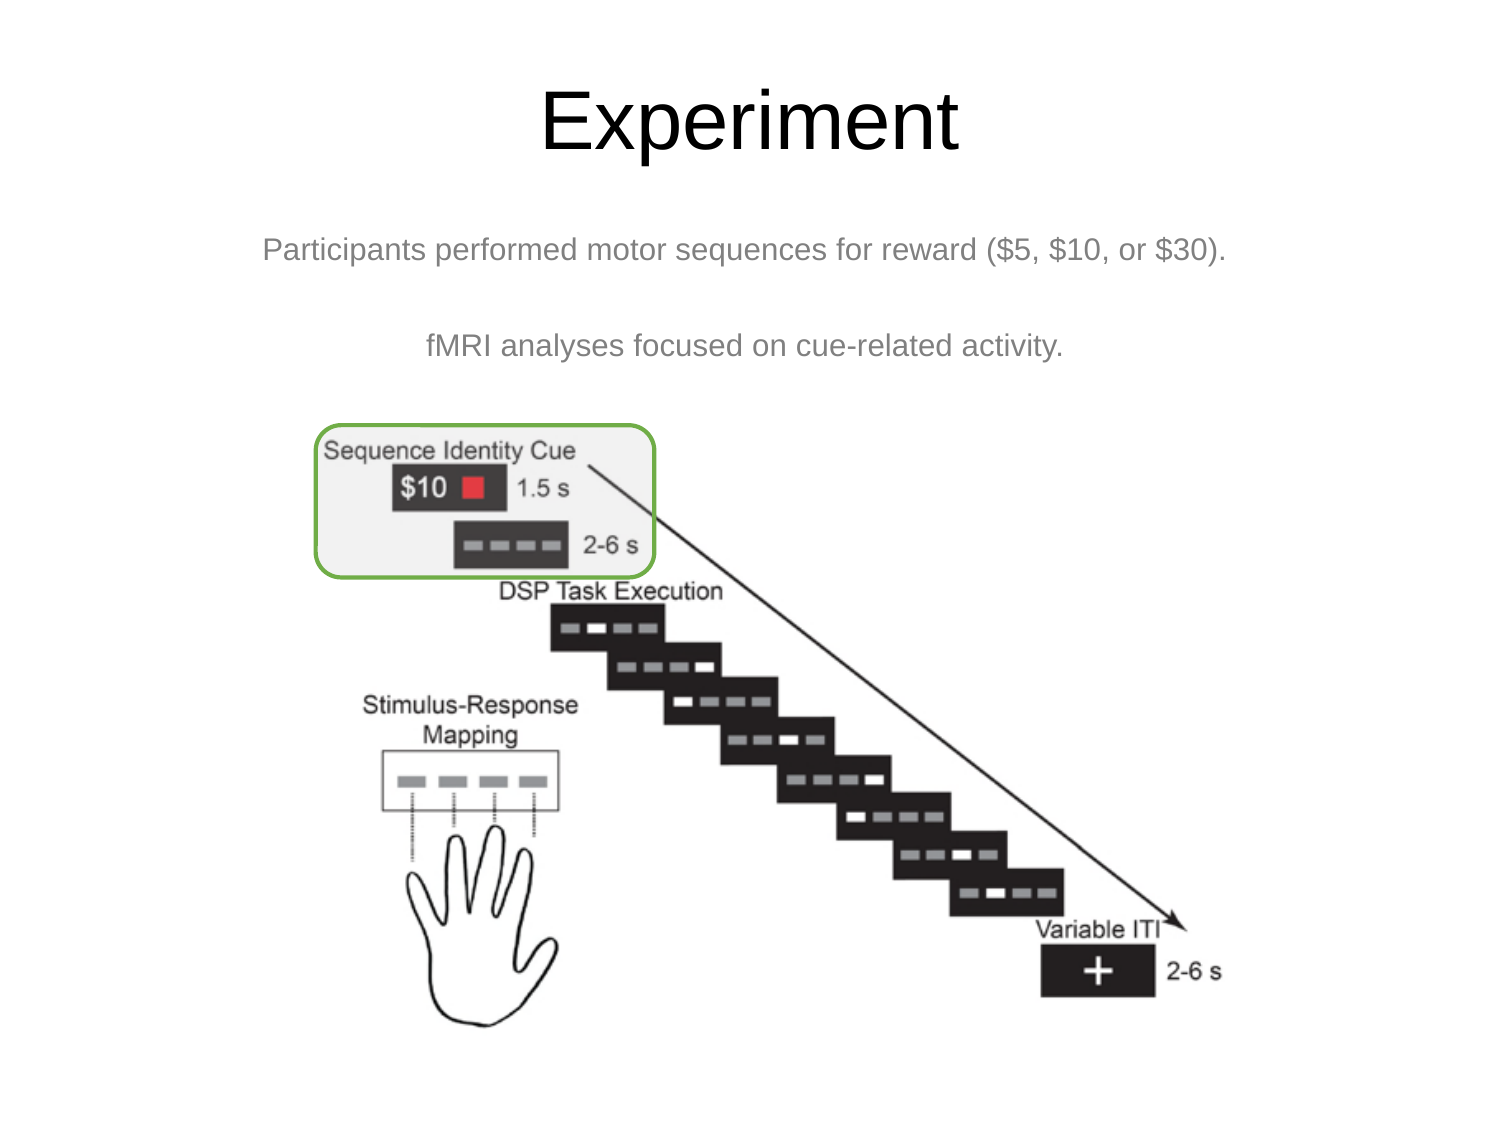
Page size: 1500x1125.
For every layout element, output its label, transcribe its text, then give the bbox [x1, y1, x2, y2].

picture [315, 425, 1234, 1067]
text_box Participants performed motor sequences for reward ($5, $10, or $30). [232, 216, 1268, 274]
text_box fMRI analyses focused on cue-related activity. [332, 312, 1168, 371]
text_box Experiment [524, 58, 976, 174]
